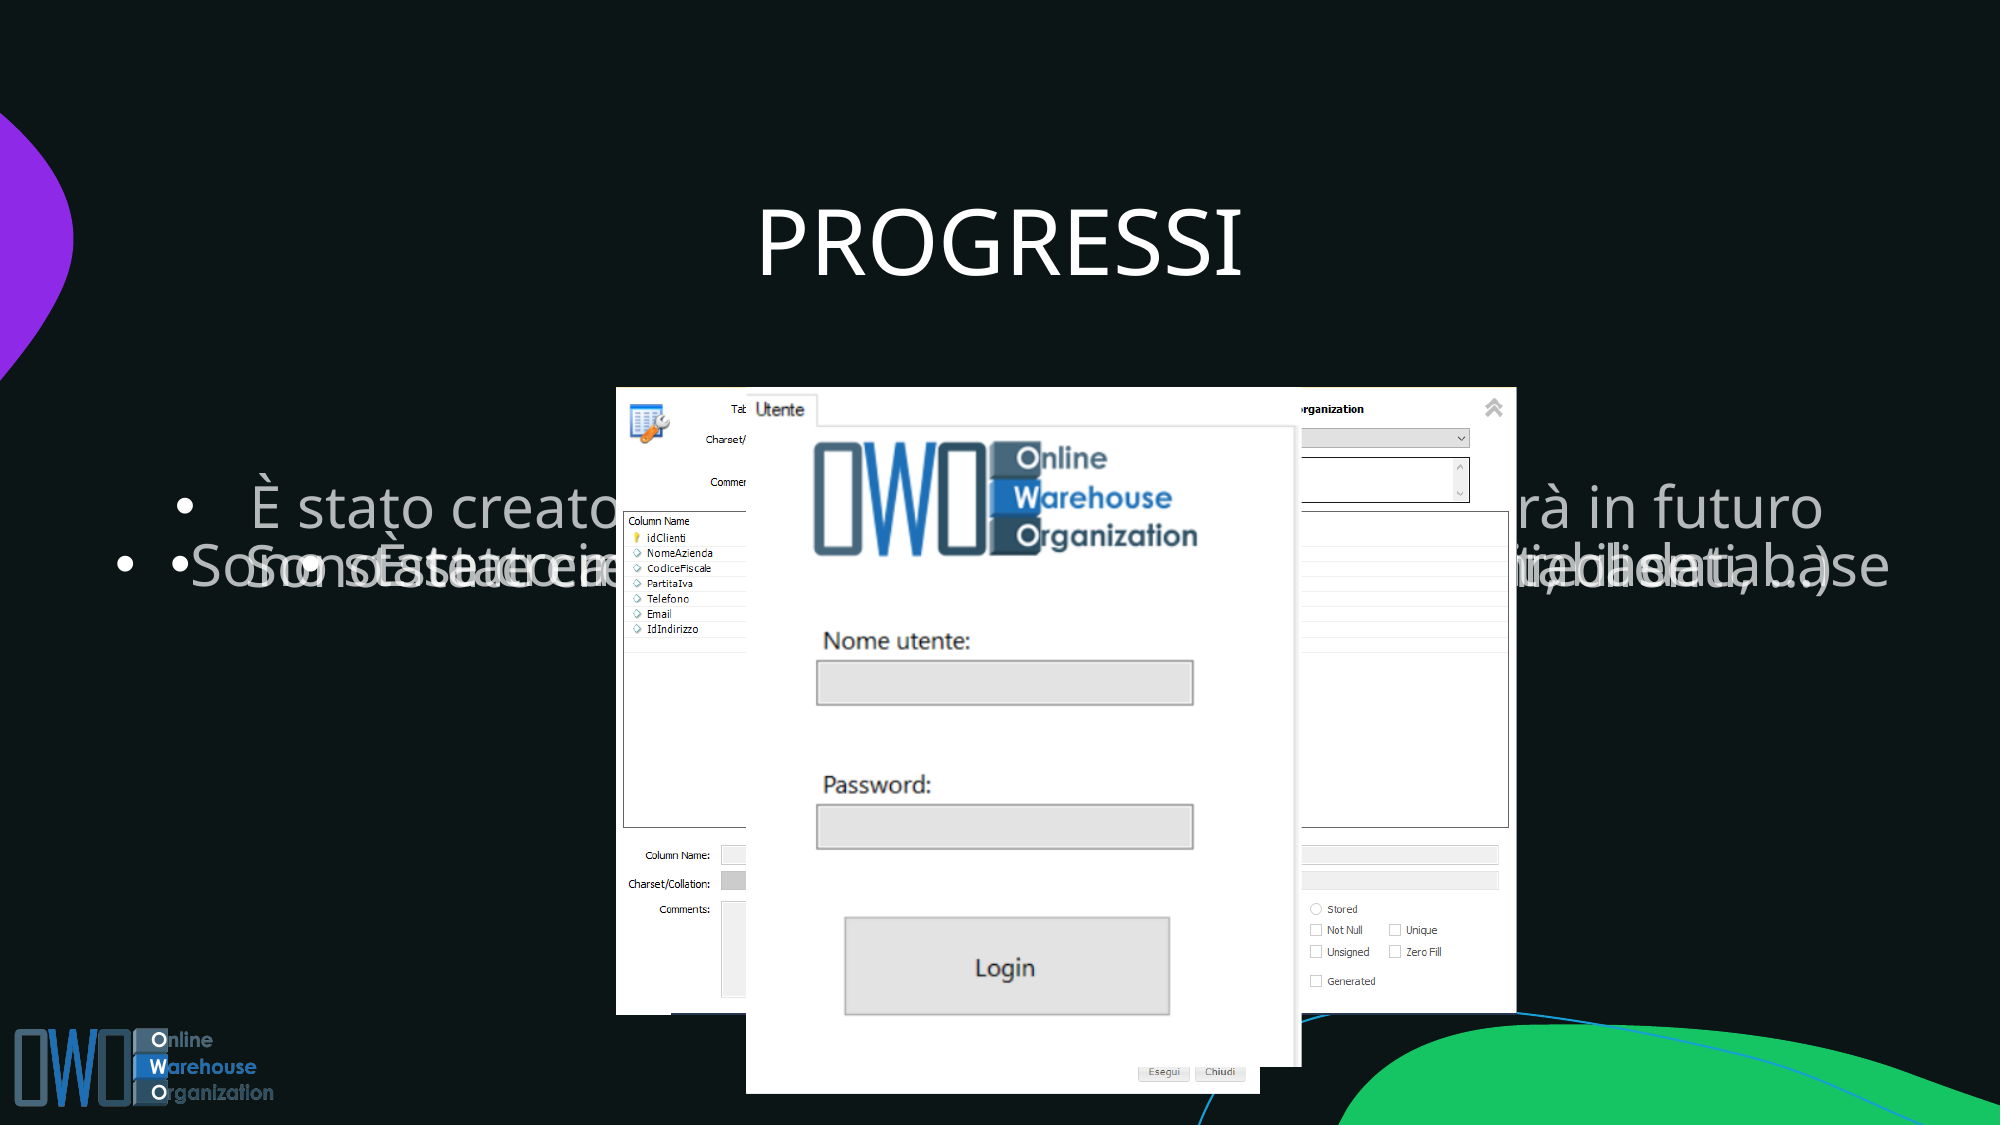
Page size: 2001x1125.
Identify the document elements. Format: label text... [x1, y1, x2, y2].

title PROGRESSI [125, 120, 1875, 371]
text_box È stato creato il database con xampp e che verrà in futuro gestito con MySQL Workbench [91, 462, 616, 663]
picture [12, 1026, 276, 1109]
text_box È stato creato il database con xampp e che verrà in futuro gestito con MySQL Workbench [1517, 462, 1909, 663]
picture [616, 387, 1517, 1094]
